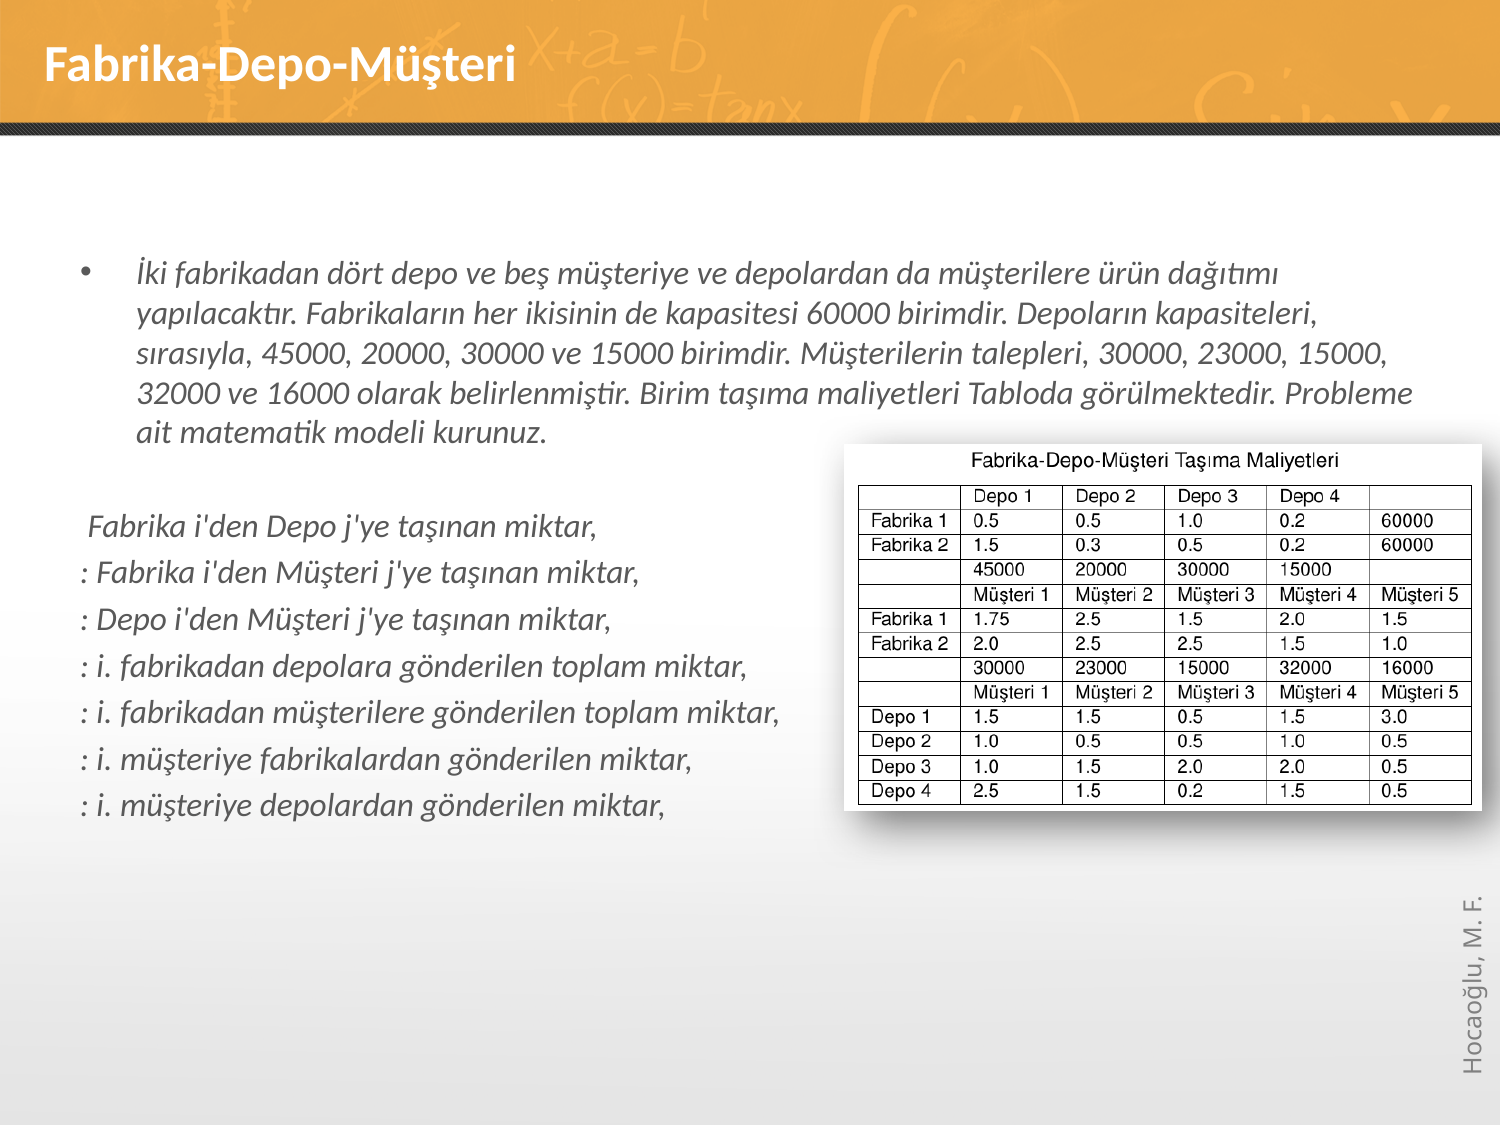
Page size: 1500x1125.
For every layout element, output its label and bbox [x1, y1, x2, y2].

picture [0, 0, 1500, 1125]
title [29, 0, 1444, 126]
